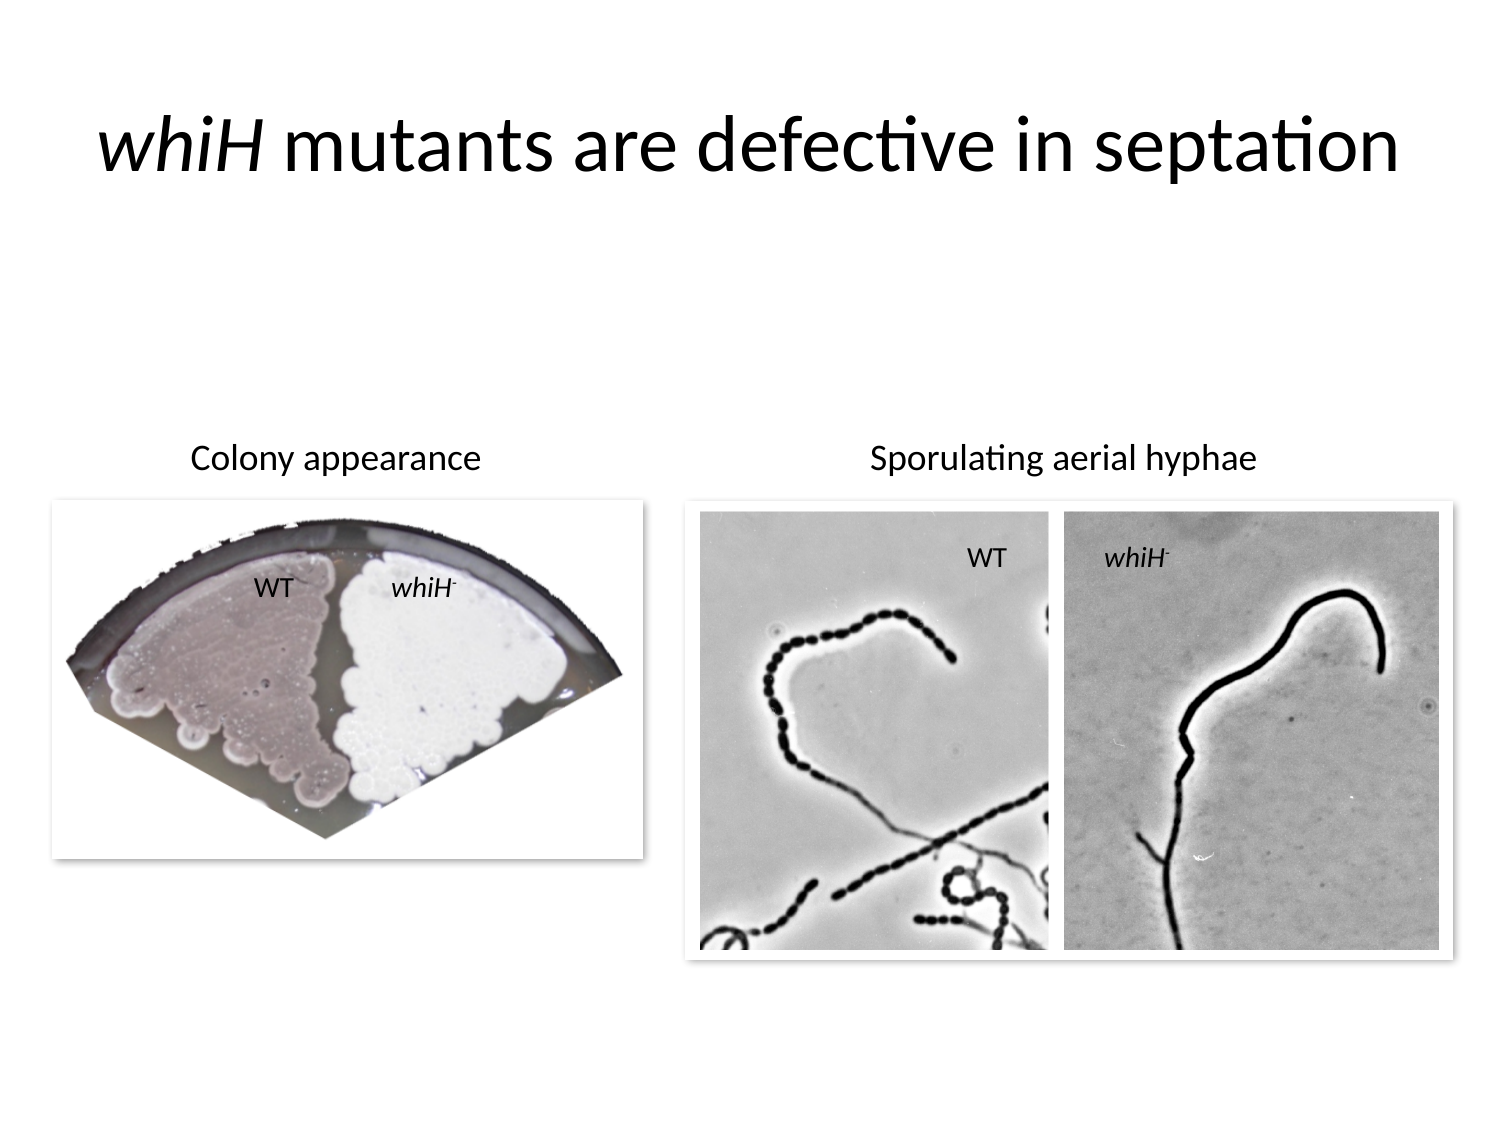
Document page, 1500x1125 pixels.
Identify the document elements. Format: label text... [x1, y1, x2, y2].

text_box Colony appearance [175, 425, 498, 486]
picture [685, 501, 1453, 960]
text_box Sporulating aerial hyphae [854, 425, 1274, 486]
title whiH mutants are defective in septation [75, 45, 1425, 233]
picture [51, 500, 644, 859]
